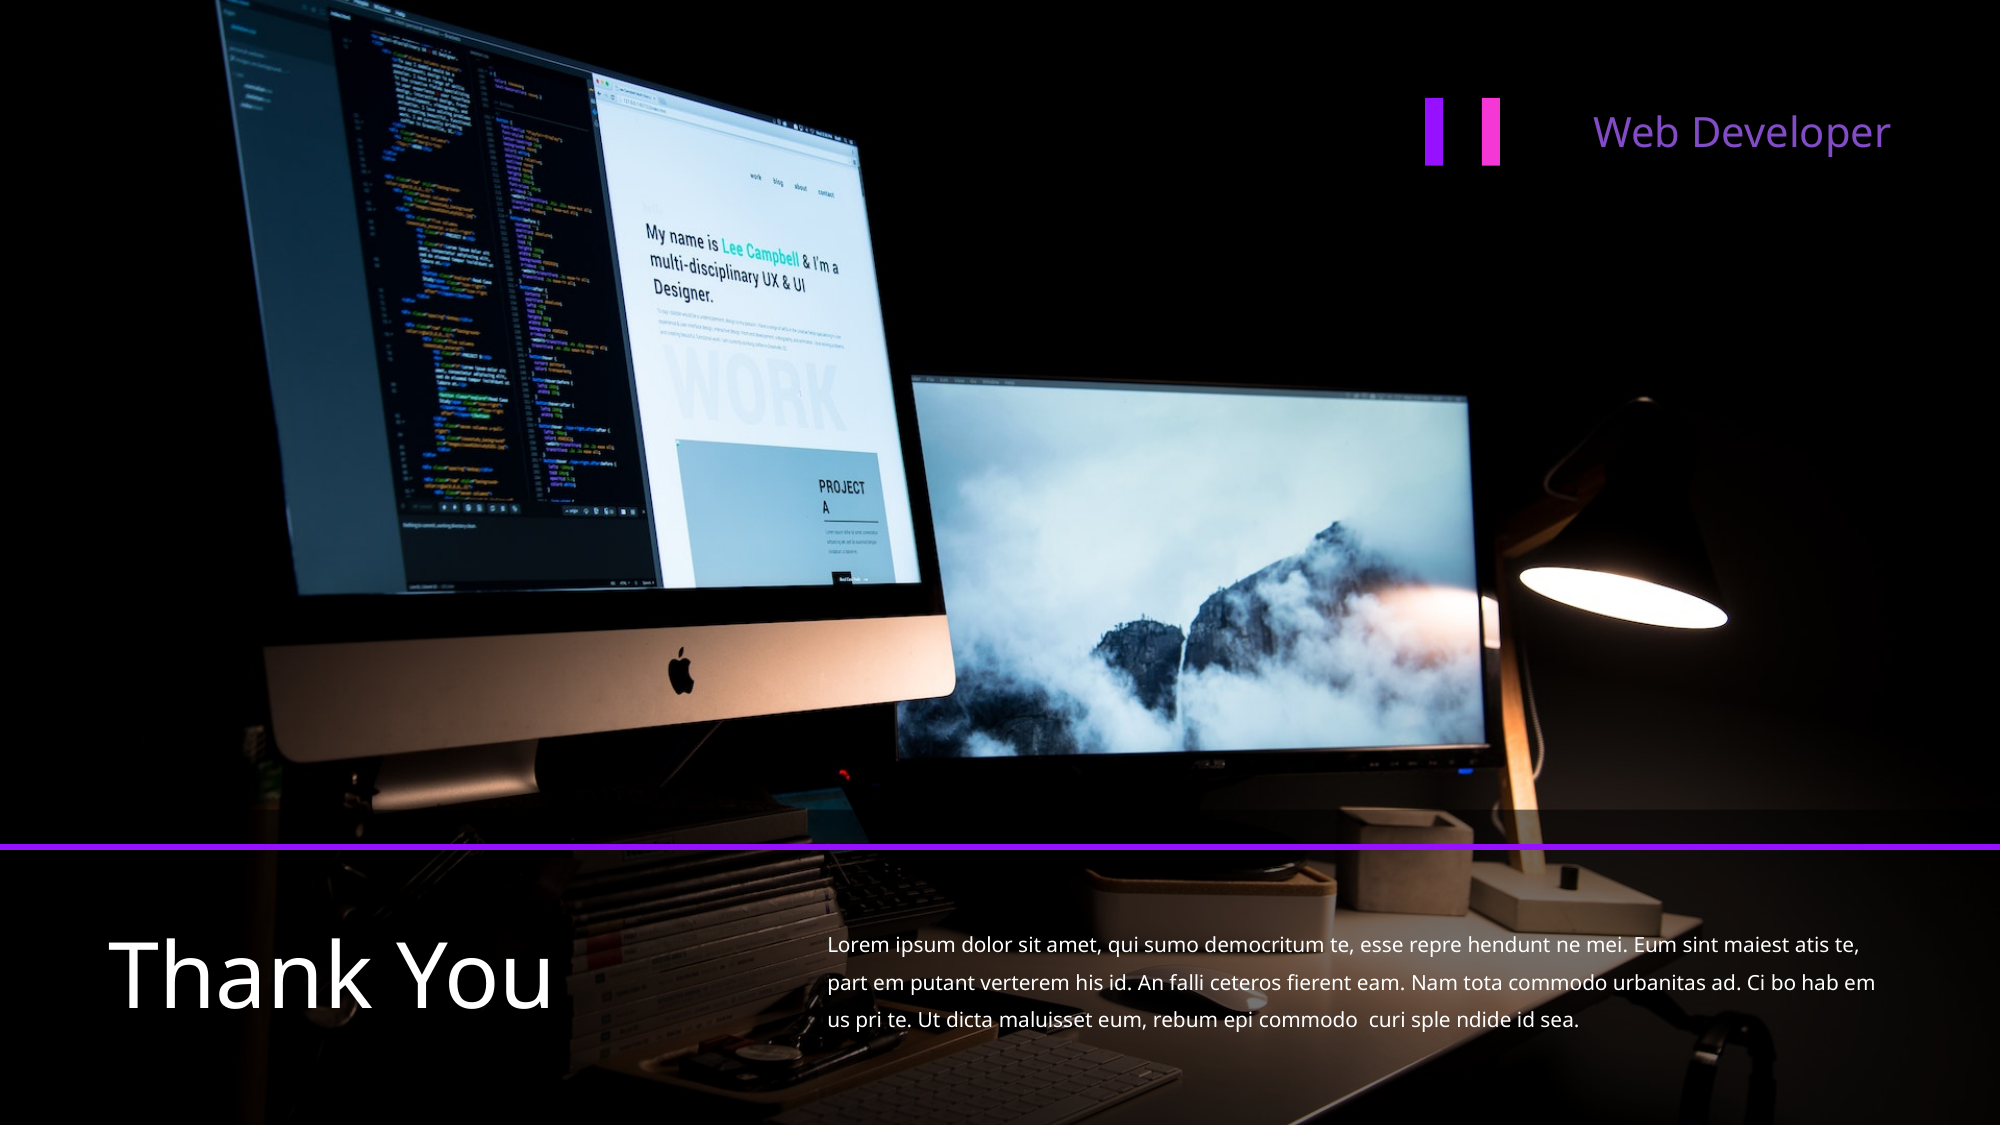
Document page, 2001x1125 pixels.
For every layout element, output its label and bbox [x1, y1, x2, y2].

picture [0, 847, 2000, 1125]
text_box [1424, 97, 1500, 166]
picture [0, 0, 2000, 846]
